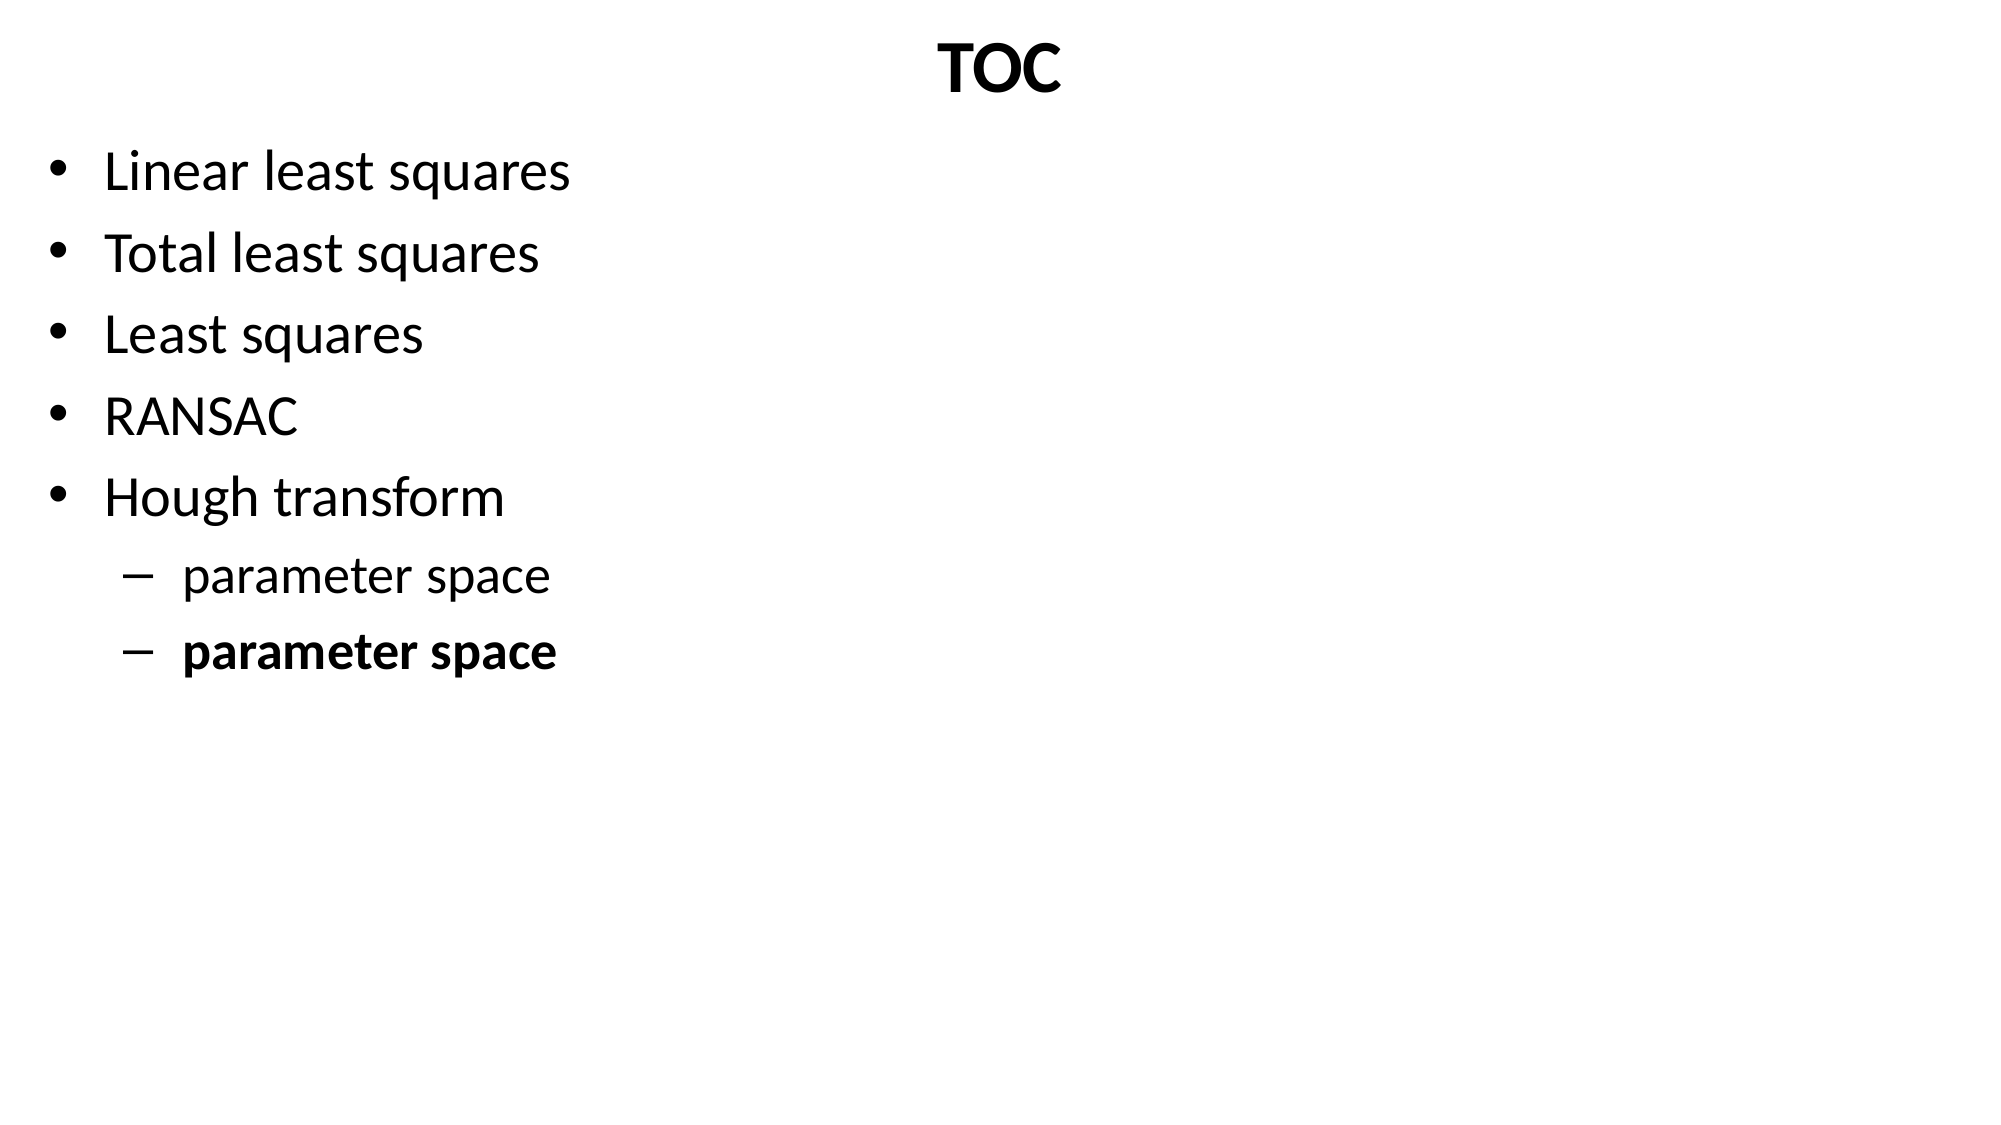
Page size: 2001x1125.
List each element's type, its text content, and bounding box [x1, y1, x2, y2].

title TOC [33, 0, 1967, 125]
